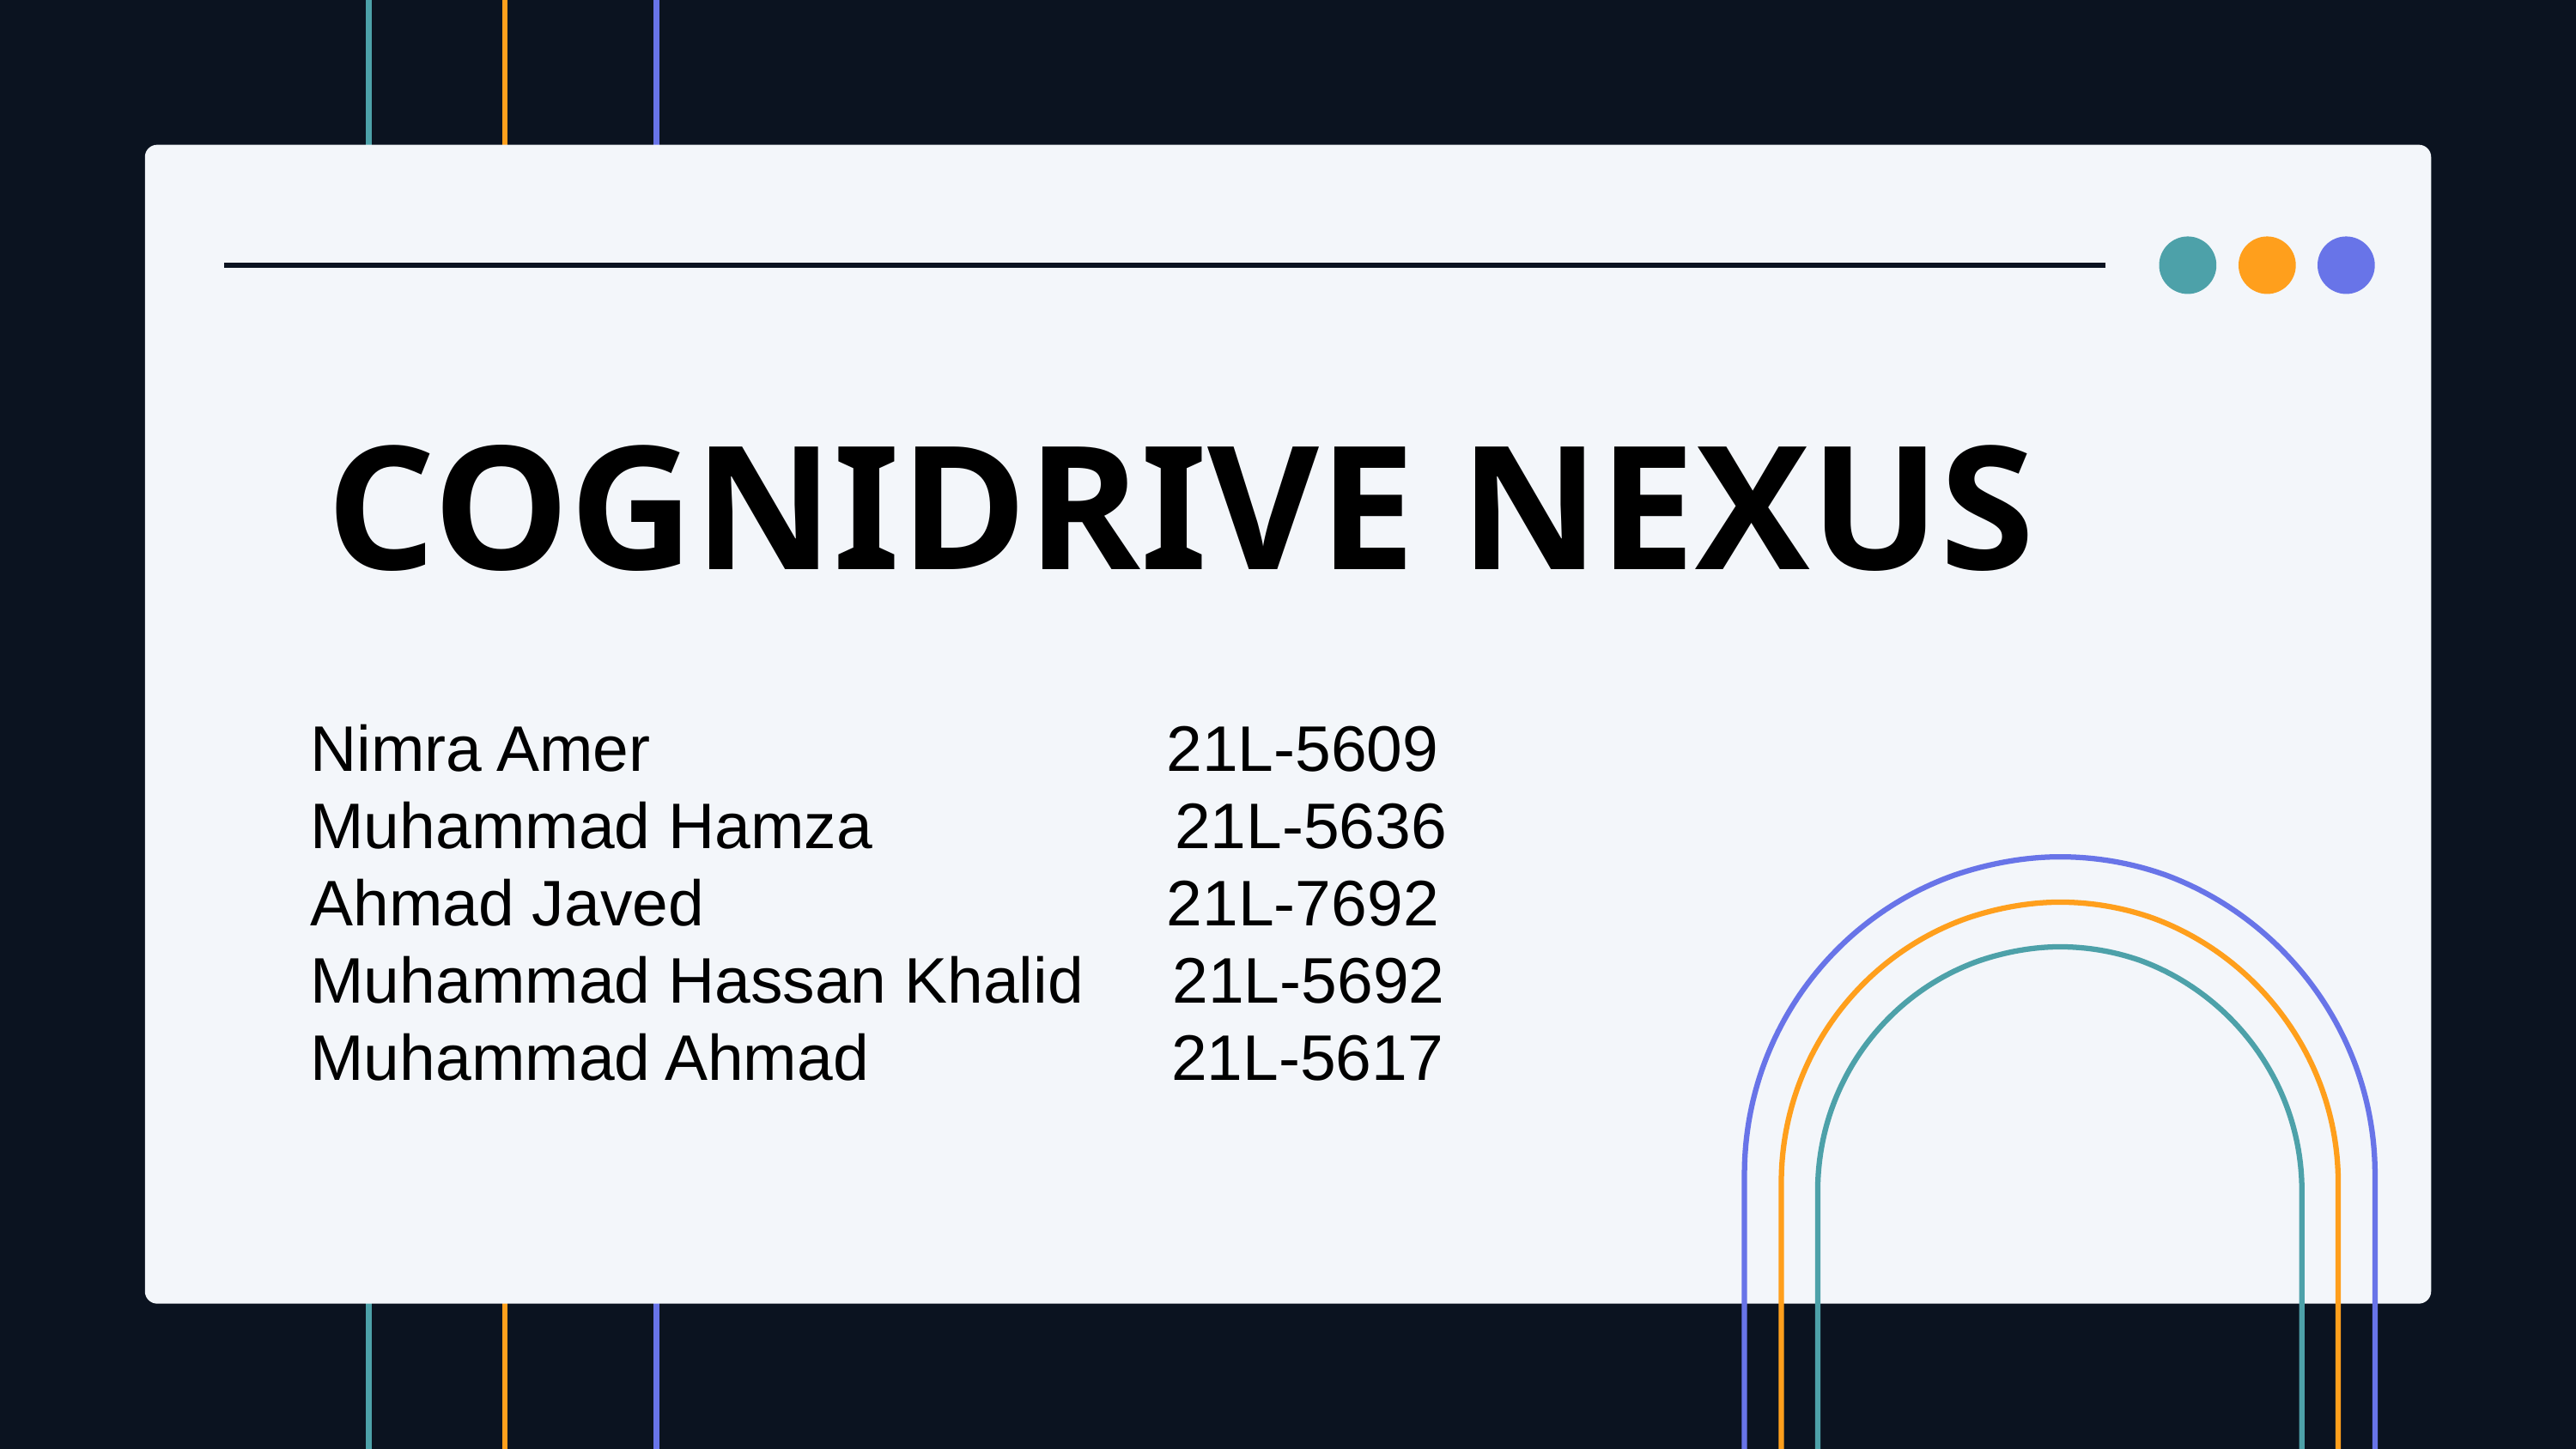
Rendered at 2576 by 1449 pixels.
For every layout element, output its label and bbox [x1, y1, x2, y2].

text_box [2238, 236, 2296, 294]
text_box [1744, 856, 2376, 1449]
text_box [2159, 236, 2217, 294]
text_box [2317, 236, 2375, 294]
text_box [144, 124, 2432, 1304]
